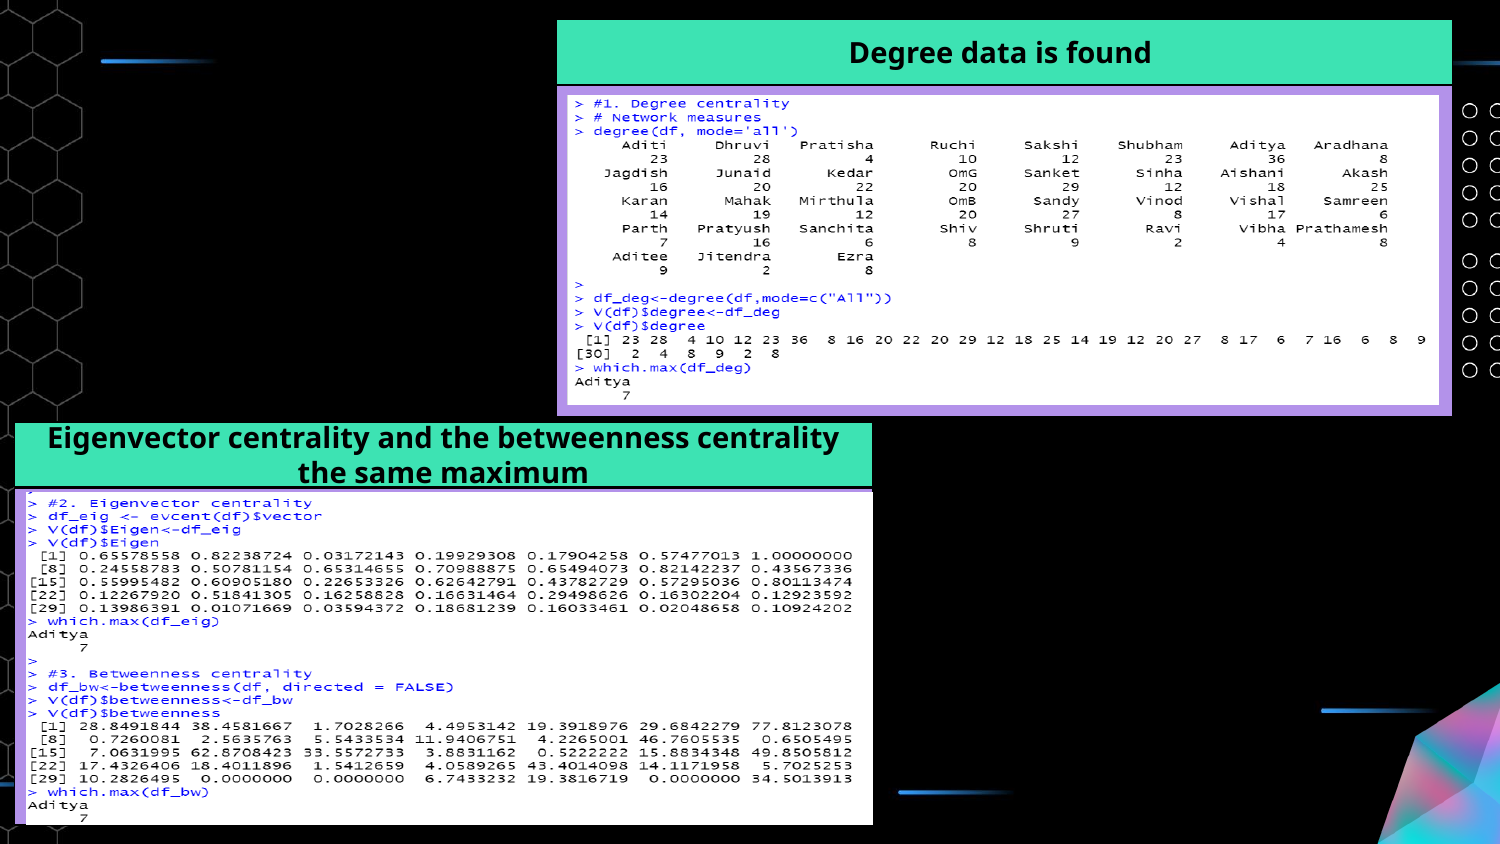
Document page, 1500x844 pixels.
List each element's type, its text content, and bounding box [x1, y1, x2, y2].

picture [0, 0, 1500, 844]
text_box Eigenvector centrality and the betweenness centrality the same maximum [14, 421, 873, 488]
text_box [556, 85, 1453, 417]
text_box [14, 488, 873, 825]
text_box Degree data is found [556, 19, 1453, 85]
